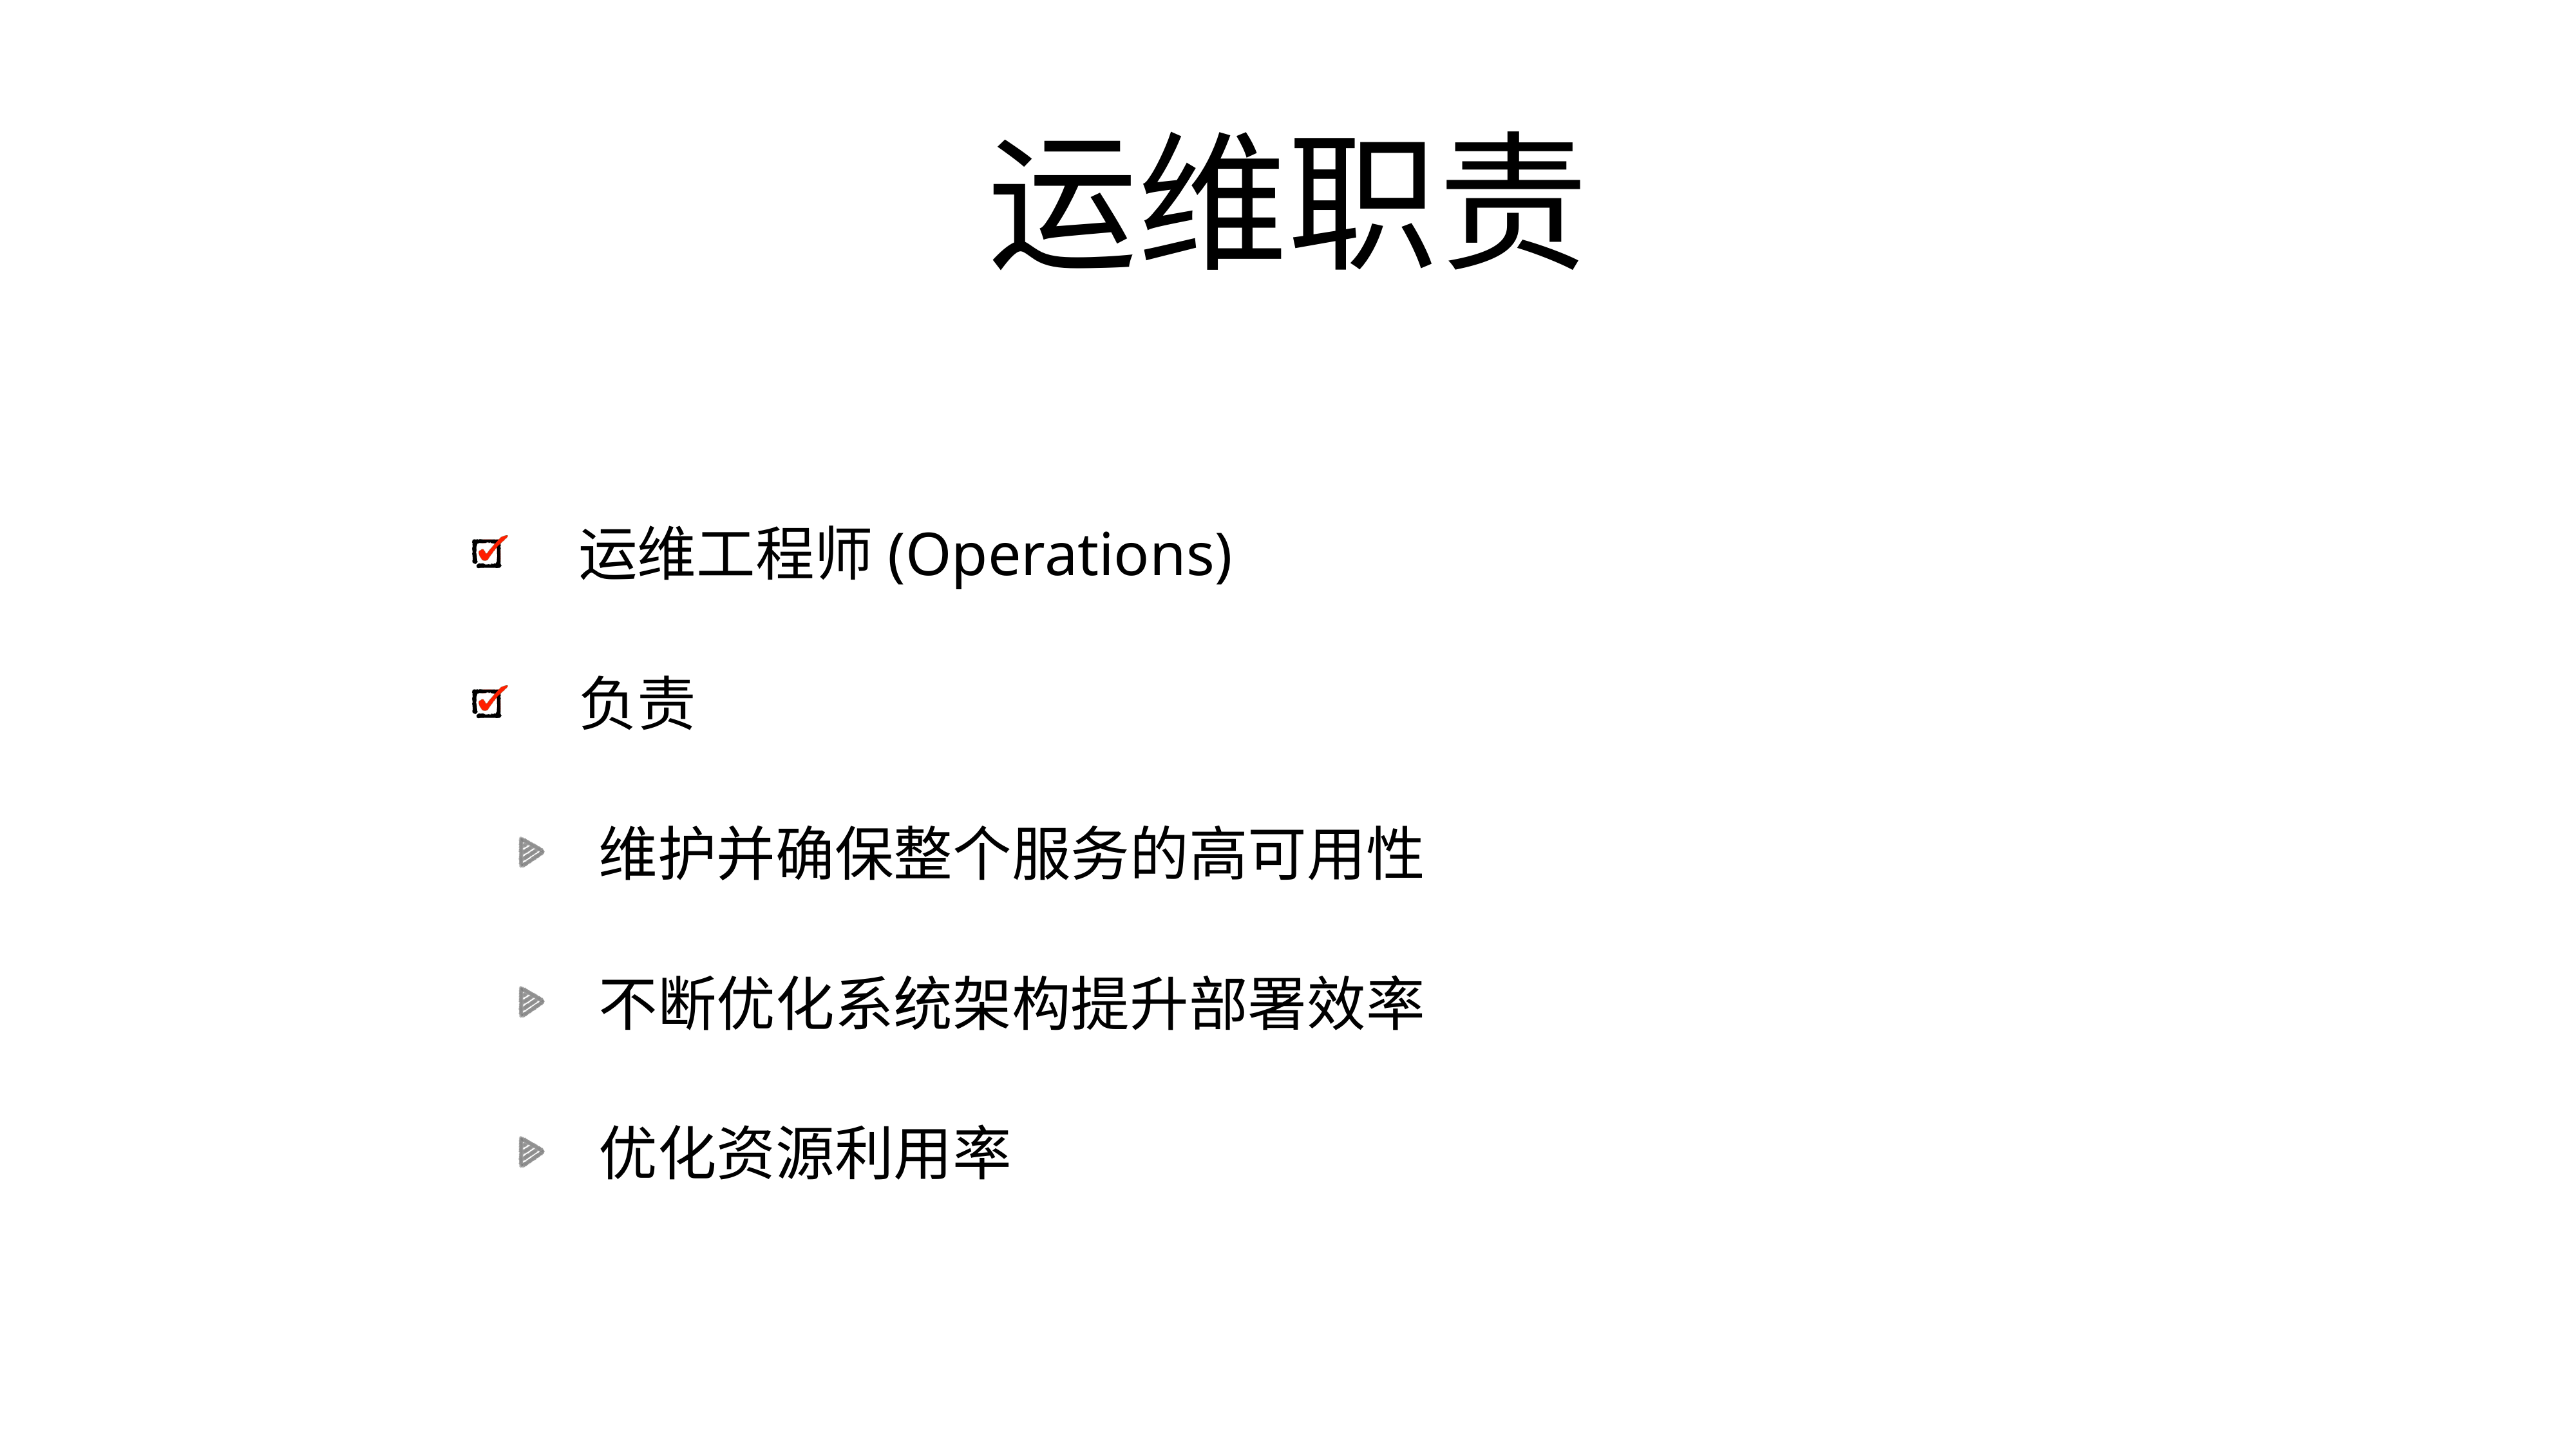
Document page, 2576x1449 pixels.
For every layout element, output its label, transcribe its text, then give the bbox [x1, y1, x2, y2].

title 运维职责 [463, 37, 2113, 359]
picture [518, 985, 546, 1019]
picture [471, 535, 508, 569]
picture [471, 685, 508, 719]
picture [518, 835, 546, 869]
picture [518, 1135, 546, 1169]
list 运维工程师(Operations) 负责 维护并确保整个服务的高可用性 不断优化系统架构提升部署效率 优化资源利用率 [463, 384, 2113, 1320]
